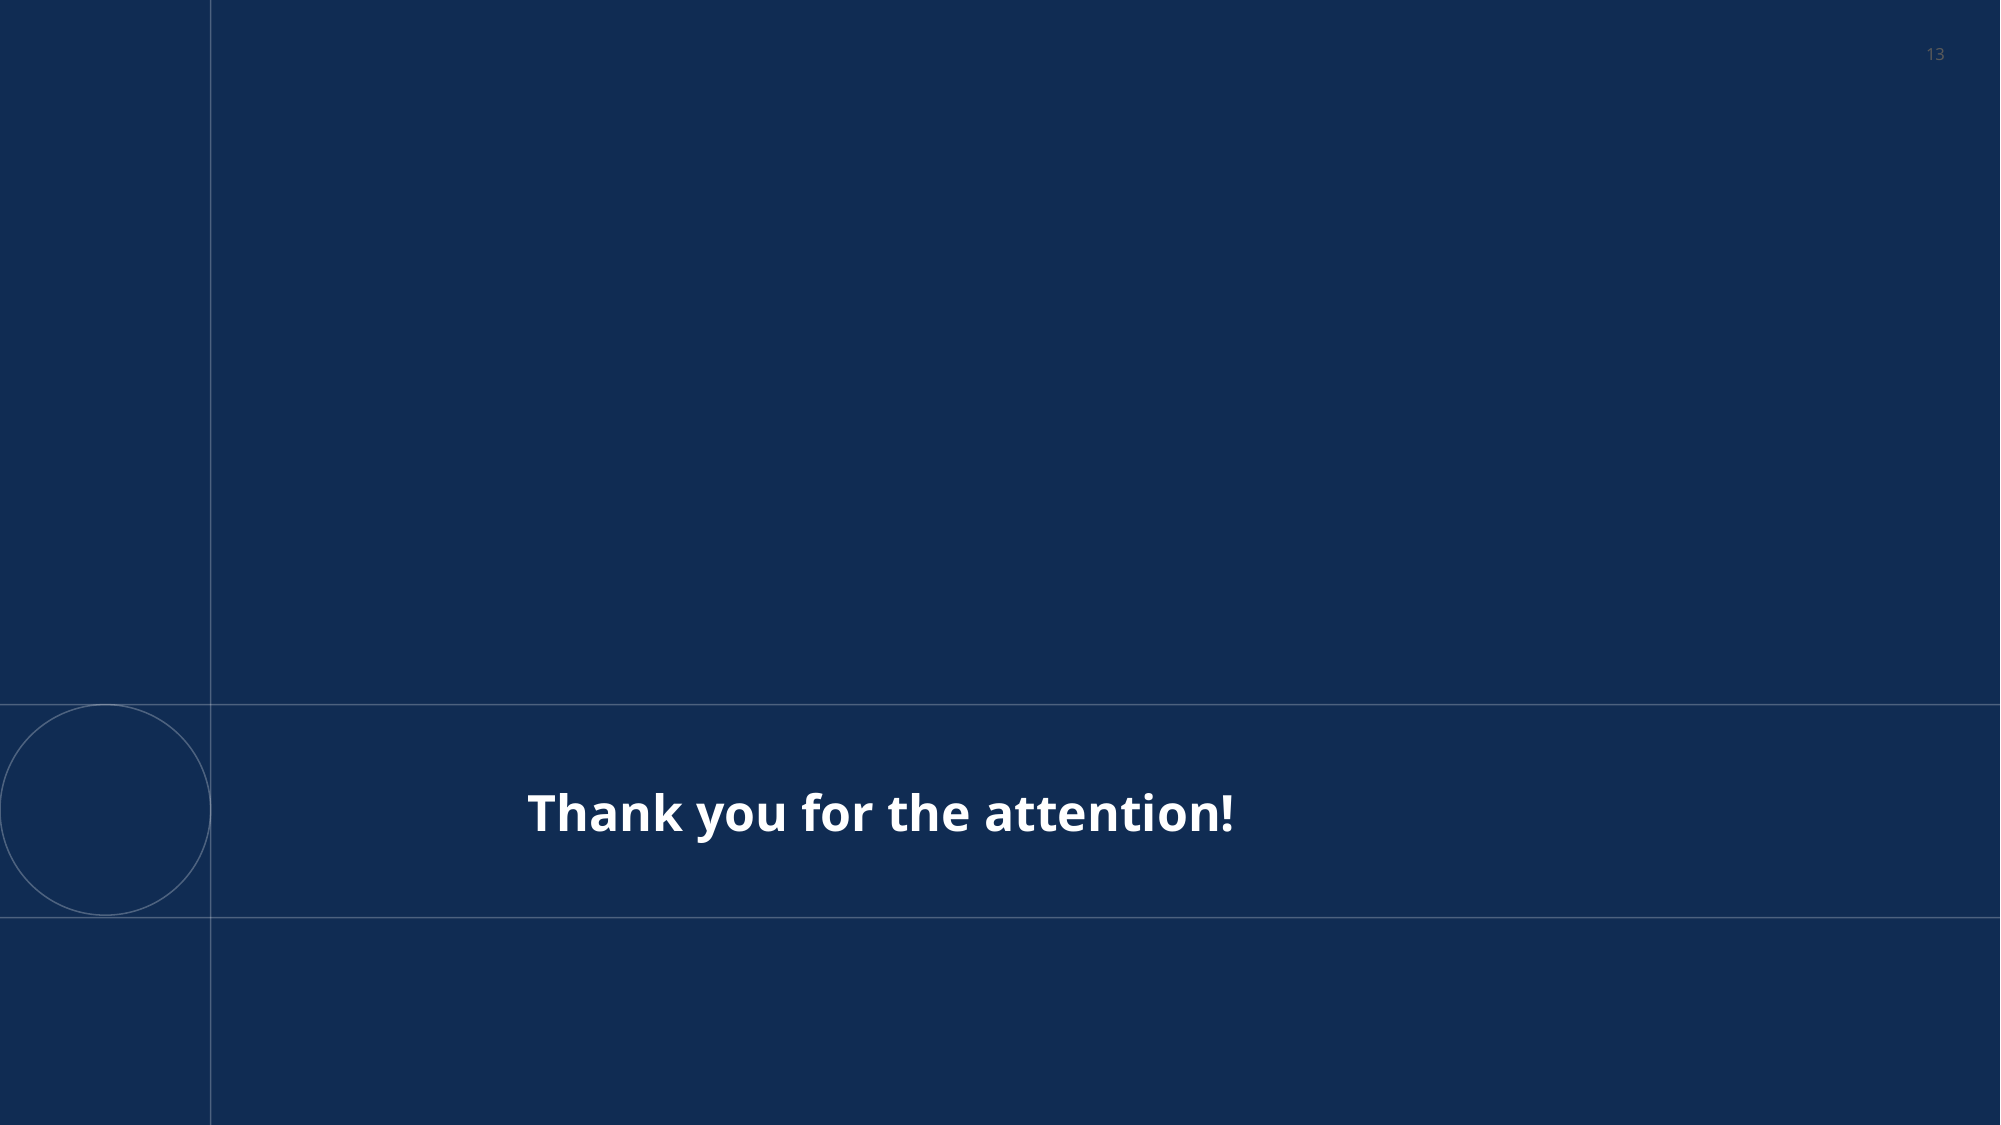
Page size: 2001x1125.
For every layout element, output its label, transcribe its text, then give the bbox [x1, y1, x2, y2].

slide_number 13 [1774, 6, 1945, 67]
title Thank you for the attention! [527, 704, 1945, 918]
